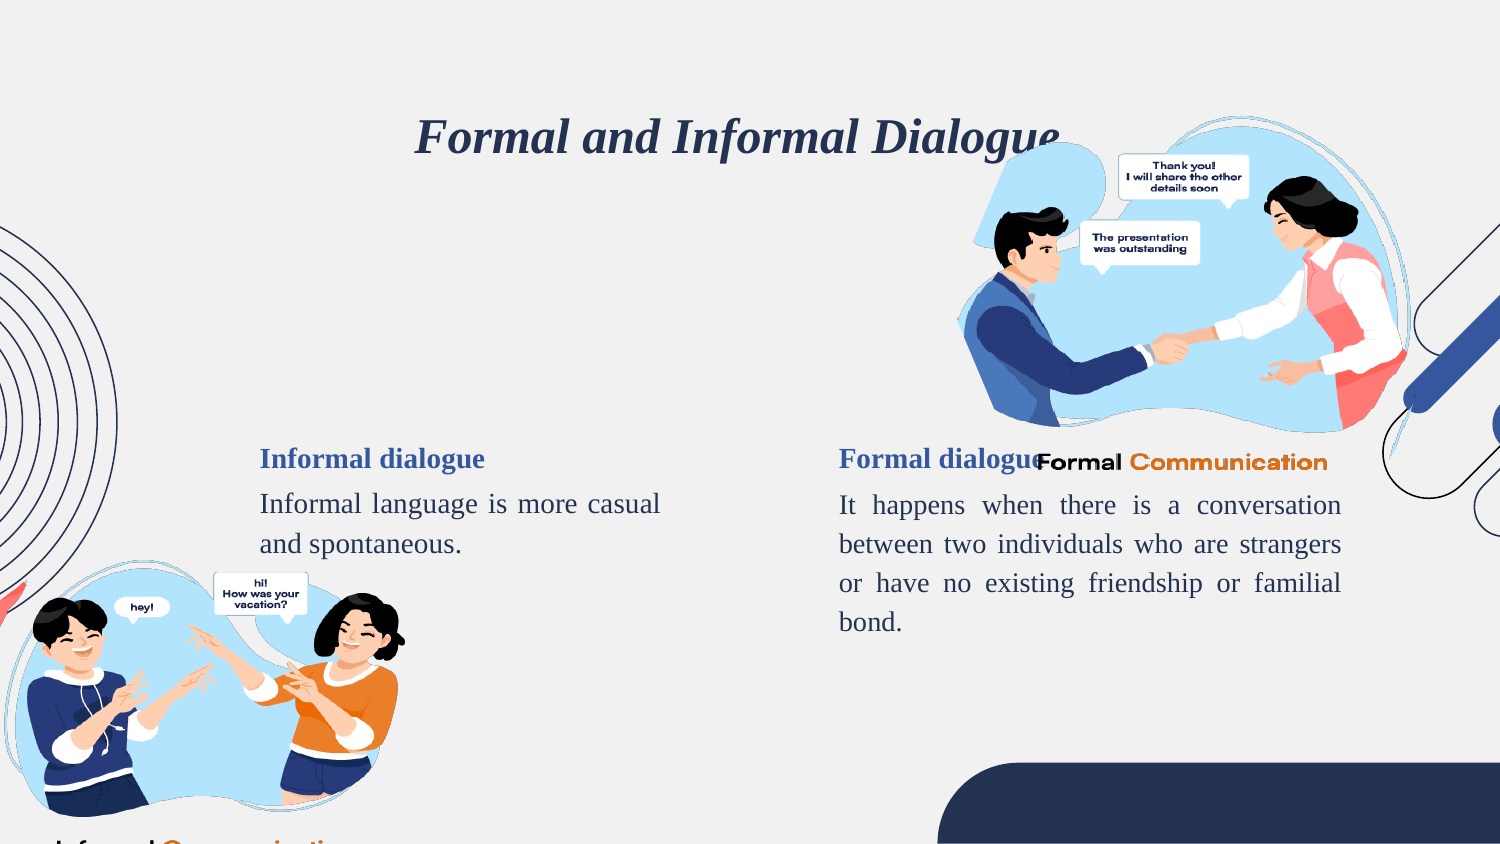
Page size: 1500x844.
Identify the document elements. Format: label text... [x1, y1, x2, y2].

subtitle Formal dialogue [823, 405, 942, 466]
subtitle It happens when there is a conversation between two individuals who are strangers or have no existing friendship or familial bond. [823, 466, 1357, 653]
subtitle Informal dialogue [244, 405, 677, 489]
title Formal and Informal Dialogue [143, 88, 1357, 183]
subtitle Informal language is more casual and spontaneous. [244, 489, 677, 652]
picture [0, 535, 413, 844]
picture [948, 110, 1427, 490]
